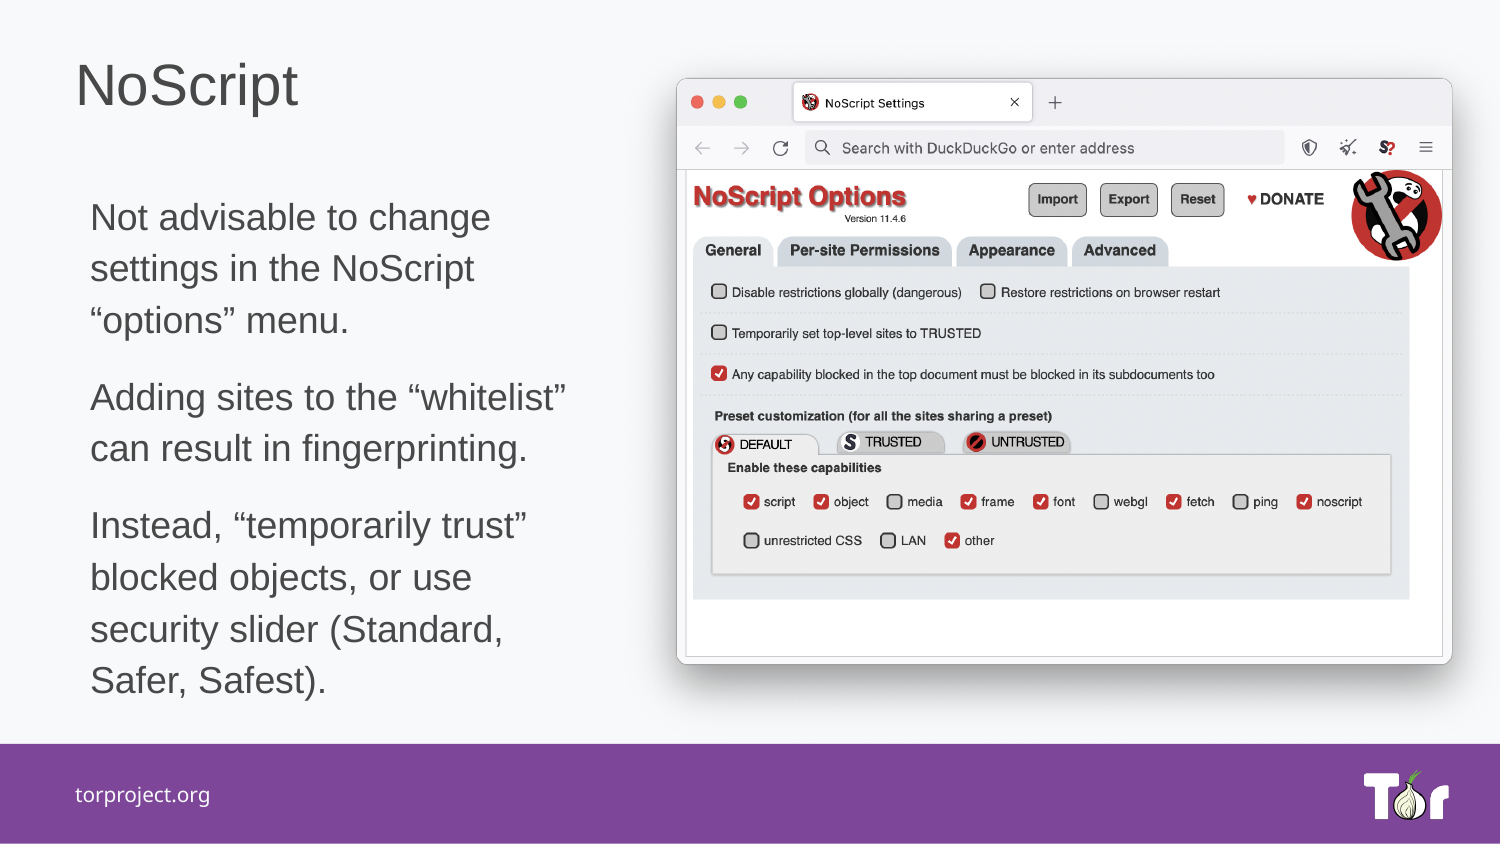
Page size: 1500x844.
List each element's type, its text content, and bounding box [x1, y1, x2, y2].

picture [616, 37, 1500, 745]
picture [1364, 768, 1449, 820]
text_box Not advisable to change settings in the NoScript “options” menu. Adding sites to the “whitelist” can result in fingerprinting. Instead, “temporarily trust” blocked objects, or use security slider (Standard, Safer, Safest). [75, 170, 611, 613]
text_box NoScript [75, 46, 502, 170]
